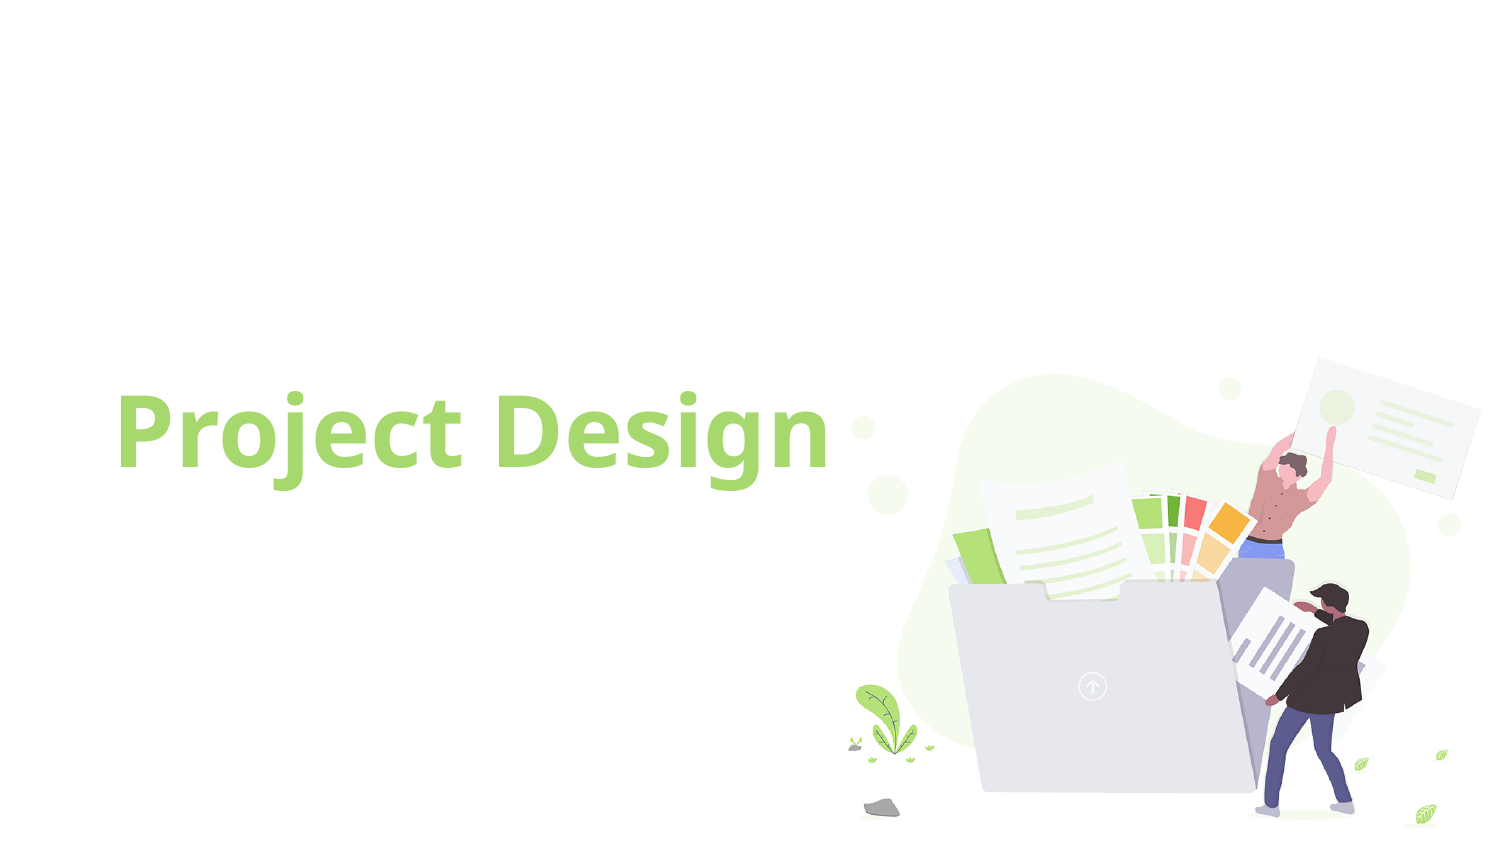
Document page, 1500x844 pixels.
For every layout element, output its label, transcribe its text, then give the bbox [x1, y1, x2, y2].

title Project Design [112, 297, 929, 488]
picture [844, 356, 1482, 828]
